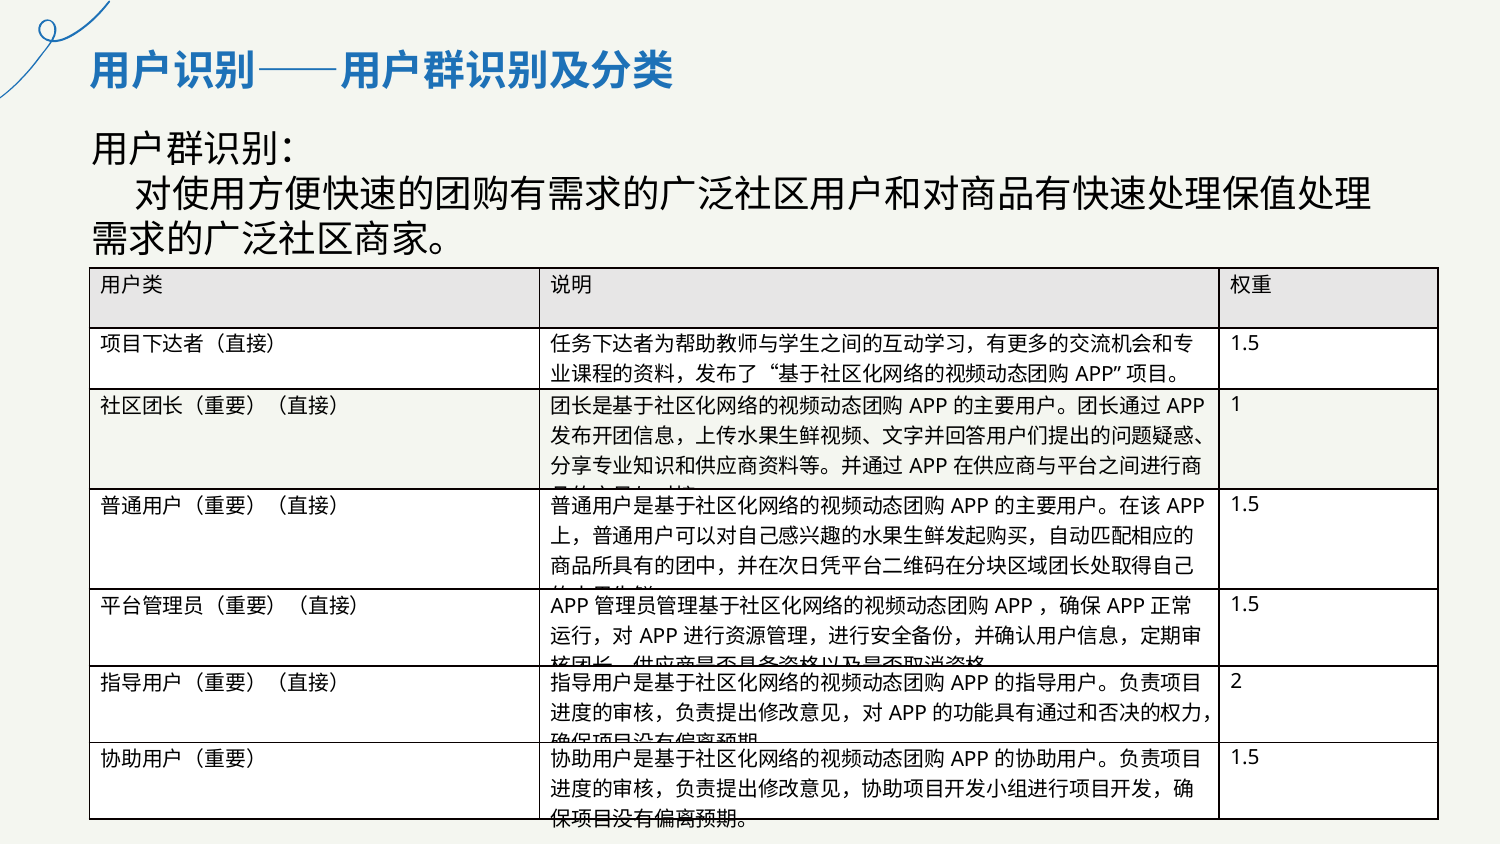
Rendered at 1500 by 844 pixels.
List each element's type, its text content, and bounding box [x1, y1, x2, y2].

table_header 权重 [1220, 269, 1437, 327]
table_cell 1.5 [1220, 590, 1437, 665]
table_header 用户类 [90, 269, 539, 327]
table_cell 协助用户是基于社区化网络的视频动态团购APP的协助用户。负责项目进度的审核，负责提出修改意见，协助项目开发小组进行项目开发，确保项目没有偏离预期。 [540, 743, 1218, 818]
text_box 用户群识别： 对使用方便快速的团购有需求的广泛社区用户和对商品有快速处理保值处理需求的广泛社区商家。 [76, 117, 1400, 268]
text_box 用户识别——用户群识别及分类 [89, 43, 733, 94]
table_cell 普通用户是基于社区化网络的视频动态团购APP的主要用户。在该APP上，普通用户可以对自己感兴趣的水果生鲜发起购买，自动匹配相应的商品所具有的团中，并在次日凭平台二维码在分块区域团长处取得自己的水果生鲜。 [540, 490, 1218, 588]
table_cell 团长是基于社区化网络的视频动态团购APP的主要用户。团长通过APP发布开团信息，上传水果生鲜视频、文字并回答用户们提出的问题疑惑、分享专业知识和供应商资料等。并通过APP在供应商与平台之间进行商品的交易与对接。 [540, 390, 1218, 488]
table_cell 平台管理员（重要）（直接） [90, 590, 539, 665]
table_cell 2 [1220, 667, 1437, 742]
table_cell 社区团长（重要）（直接） [90, 390, 539, 488]
table_header 说明 [540, 269, 1218, 327]
table_cell 指导用户是基于社区化网络的视频动态团购APP的指导用户。负责项目进度的审核，负责提出修改意见，对APP的功能具有通过和否决的权力，确保项目没有偏离预期。 [540, 667, 1218, 742]
table_cell 任务下达者为帮助教师与学生之间的互动学习，有更多的交流机会和专业课程的资料，发布了“基于社区化网络的视频动态团购APP”项目。 [540, 329, 1218, 388]
table_cell 1.5 [1220, 743, 1437, 818]
table_cell 指导用户（重要）（直接） [90, 667, 539, 742]
table_cell 1.5 [1220, 490, 1437, 588]
table_cell 项目下达者（直接） [90, 329, 539, 388]
table_cell 普通用户（重要）（直接） [90, 490, 539, 588]
table_cell 协助用户（重要） [90, 743, 539, 818]
table_cell 1 [1220, 390, 1437, 488]
table_cell APP管理员管理基于社区化网络的视频动态团购APP，确保APP正常运行，对APP进行资源管理，进行安全备份，并确认用户信息，定期审核团长、供应商是否具备资格以及是否取消资格。 [540, 590, 1218, 665]
table_cell 1.5 [1220, 329, 1437, 388]
